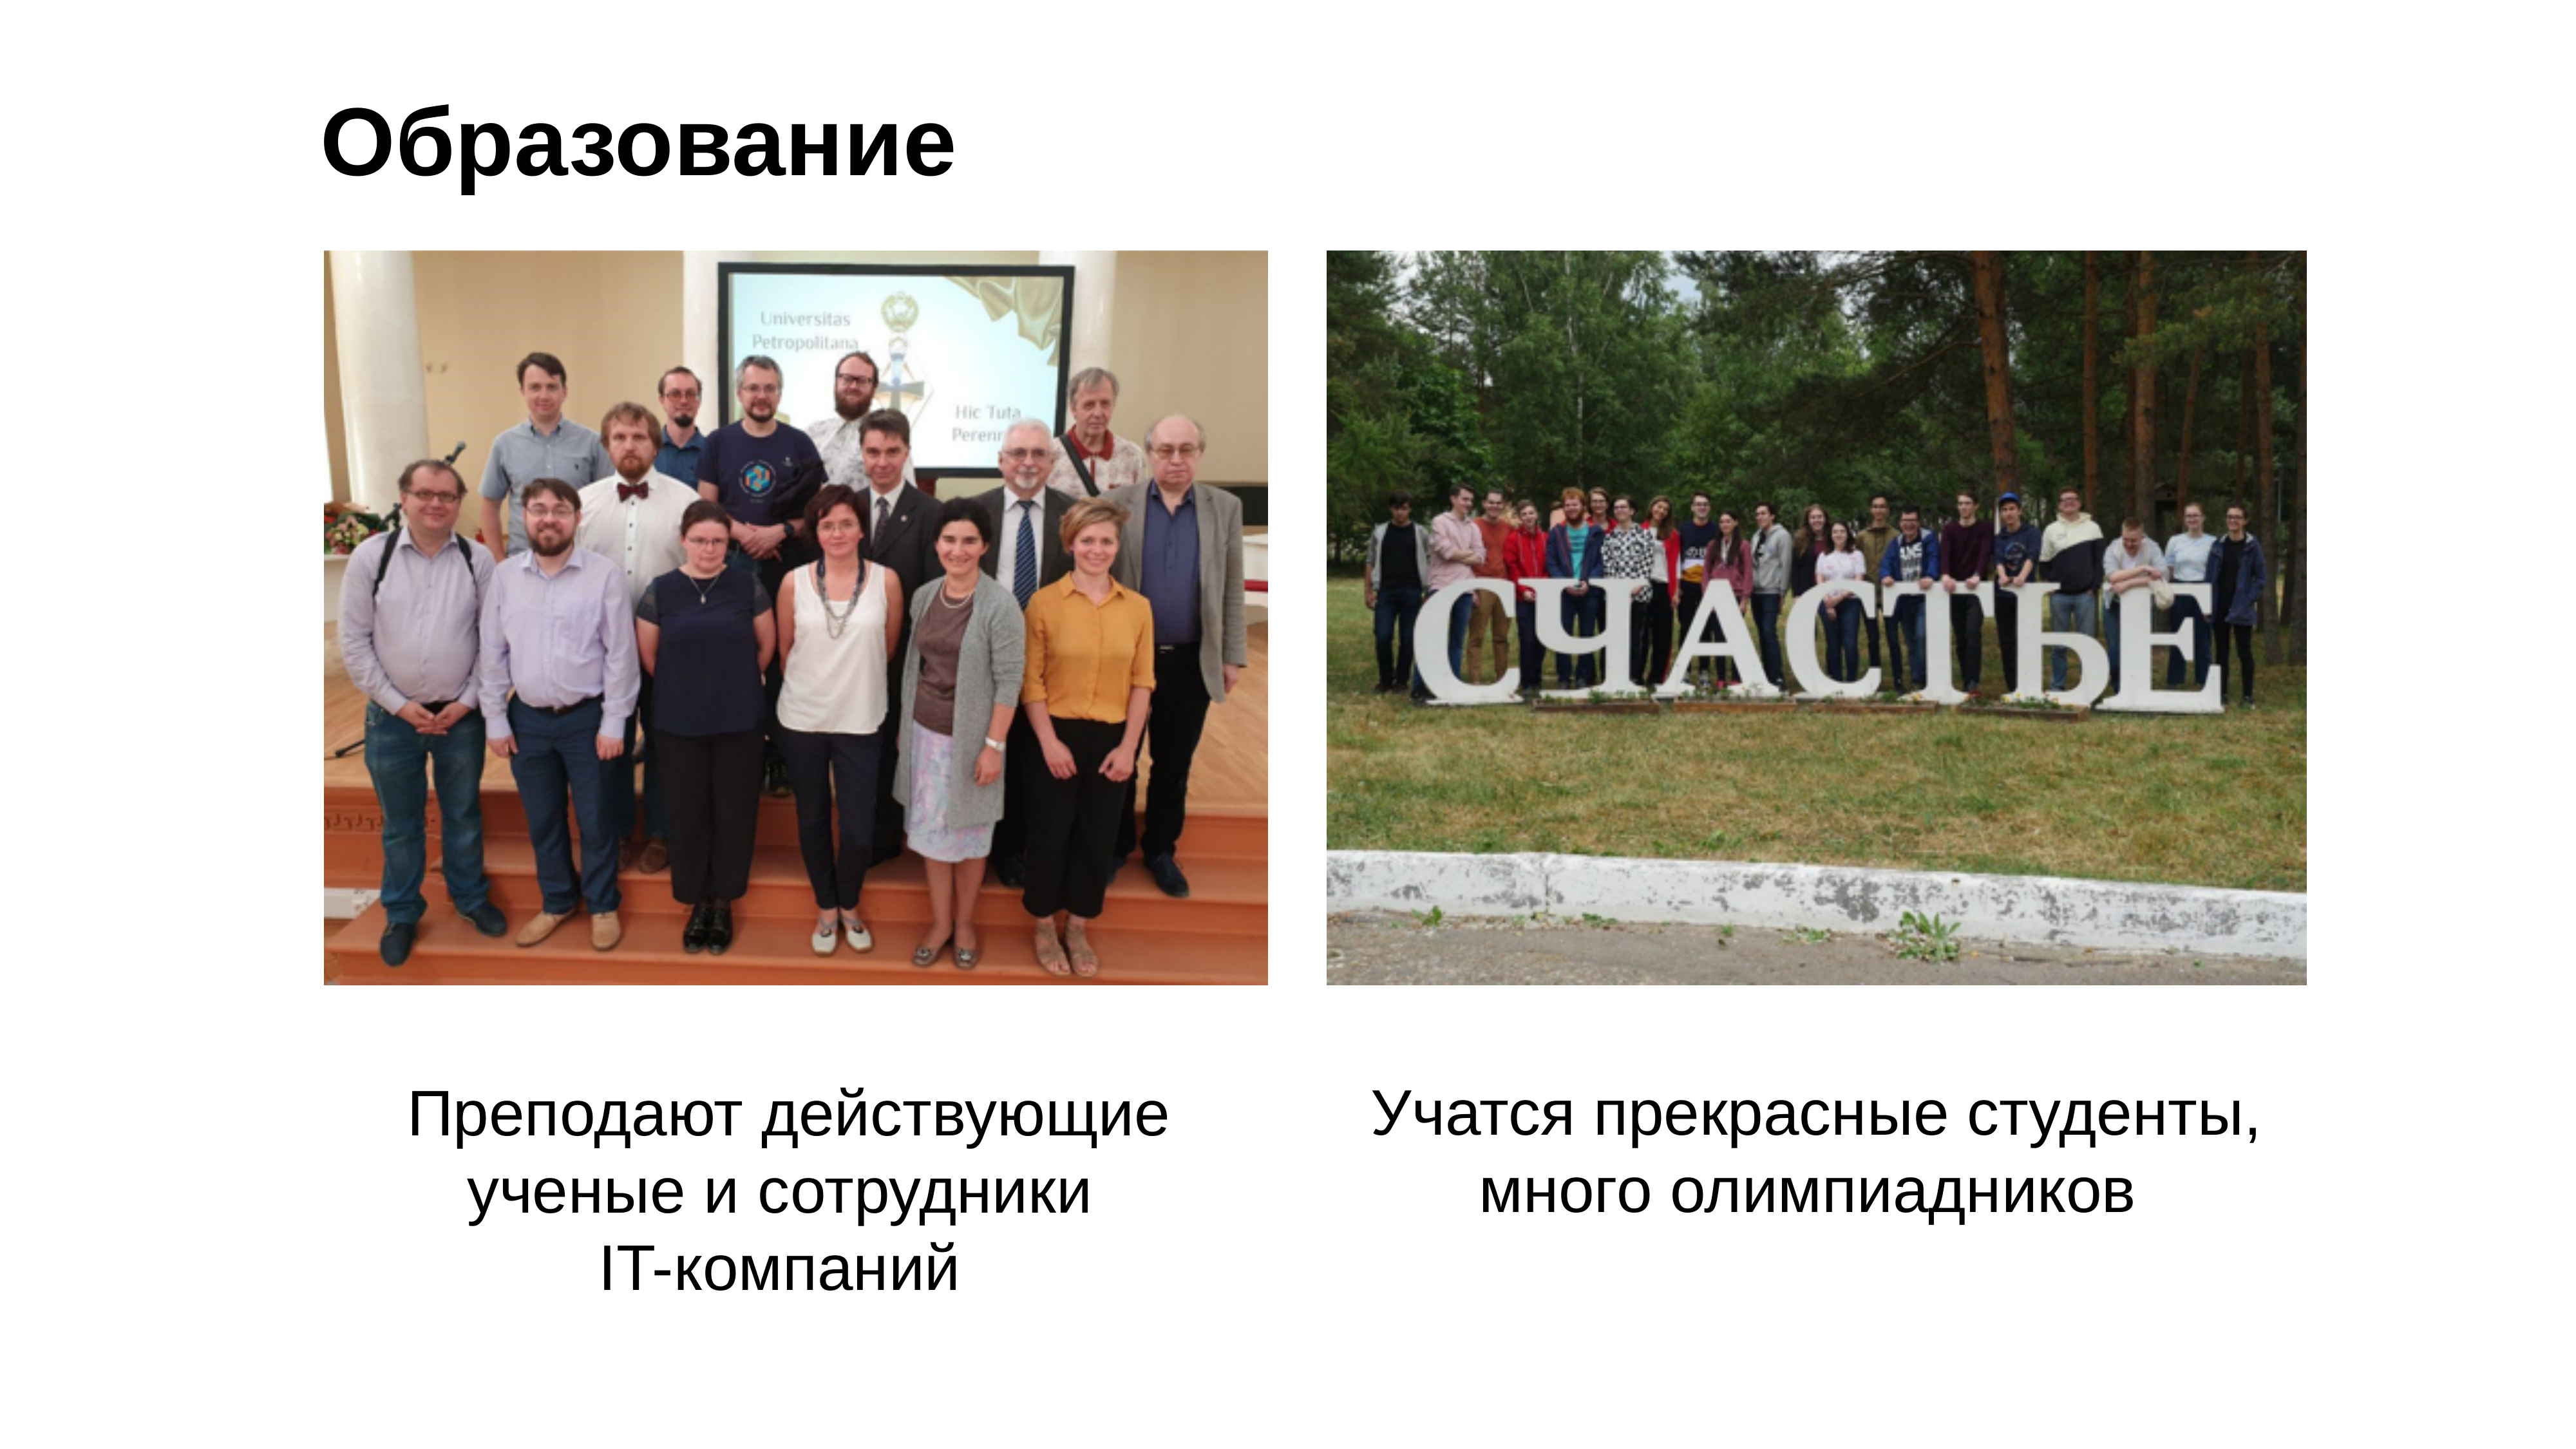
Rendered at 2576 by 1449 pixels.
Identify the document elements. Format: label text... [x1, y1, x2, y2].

text_box Учатся прекрасные студенты, много олимпиадников [1327, 1070, 2307, 1303]
title Образование [320, 57, 2411, 212]
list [1327, 251, 2307, 985]
list Преподают действующие ученые и сотрудники IT-компаний [324, 1071, 1253, 1304]
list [324, 251, 1268, 985]
